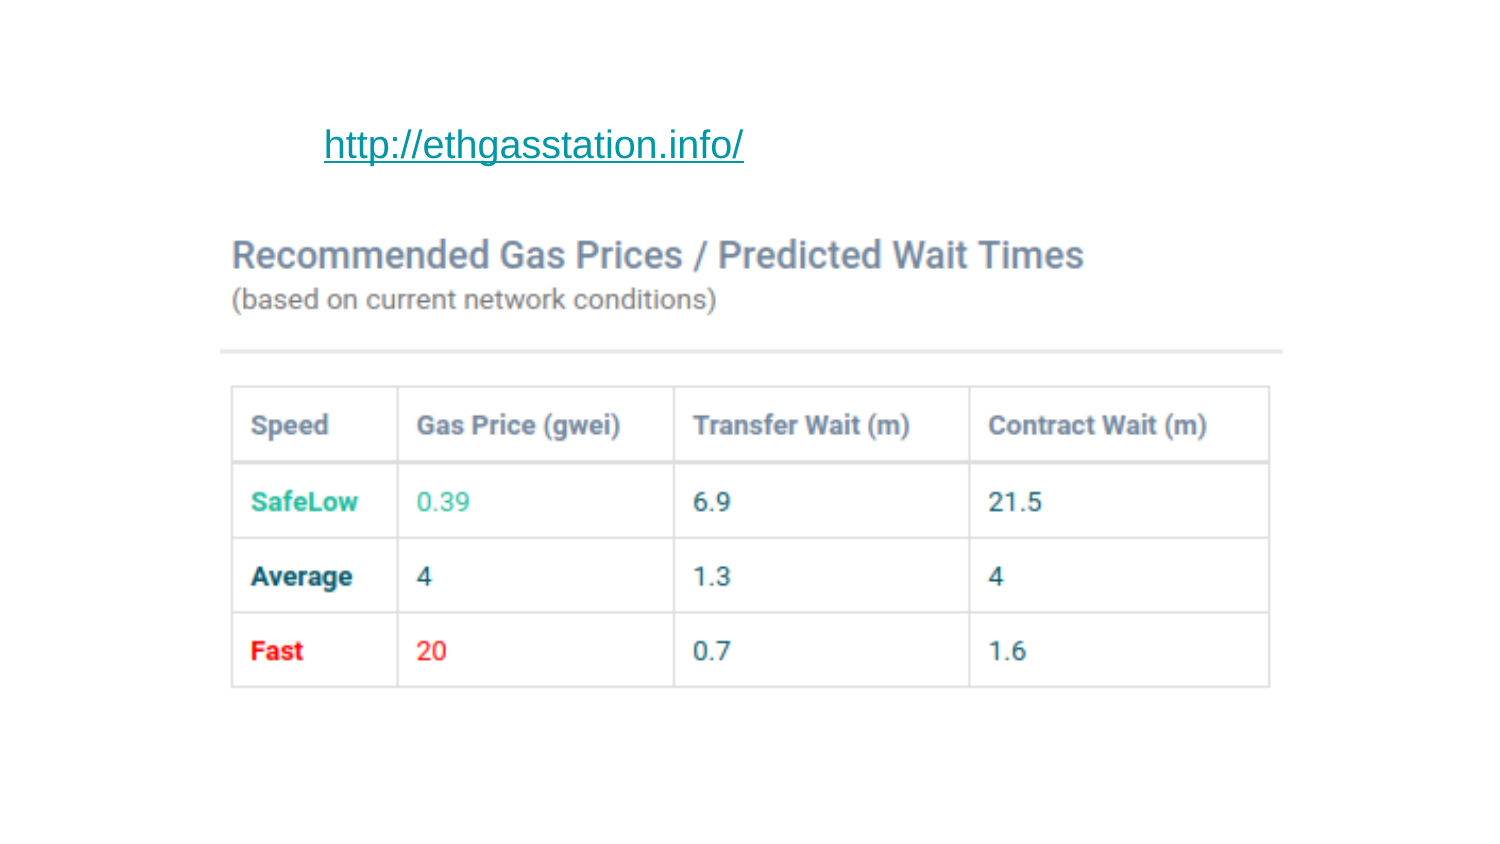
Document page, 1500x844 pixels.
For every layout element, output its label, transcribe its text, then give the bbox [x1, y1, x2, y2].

picture [208, 203, 1292, 714]
text_box http://ethgasstation.info/ [308, 104, 833, 182]
